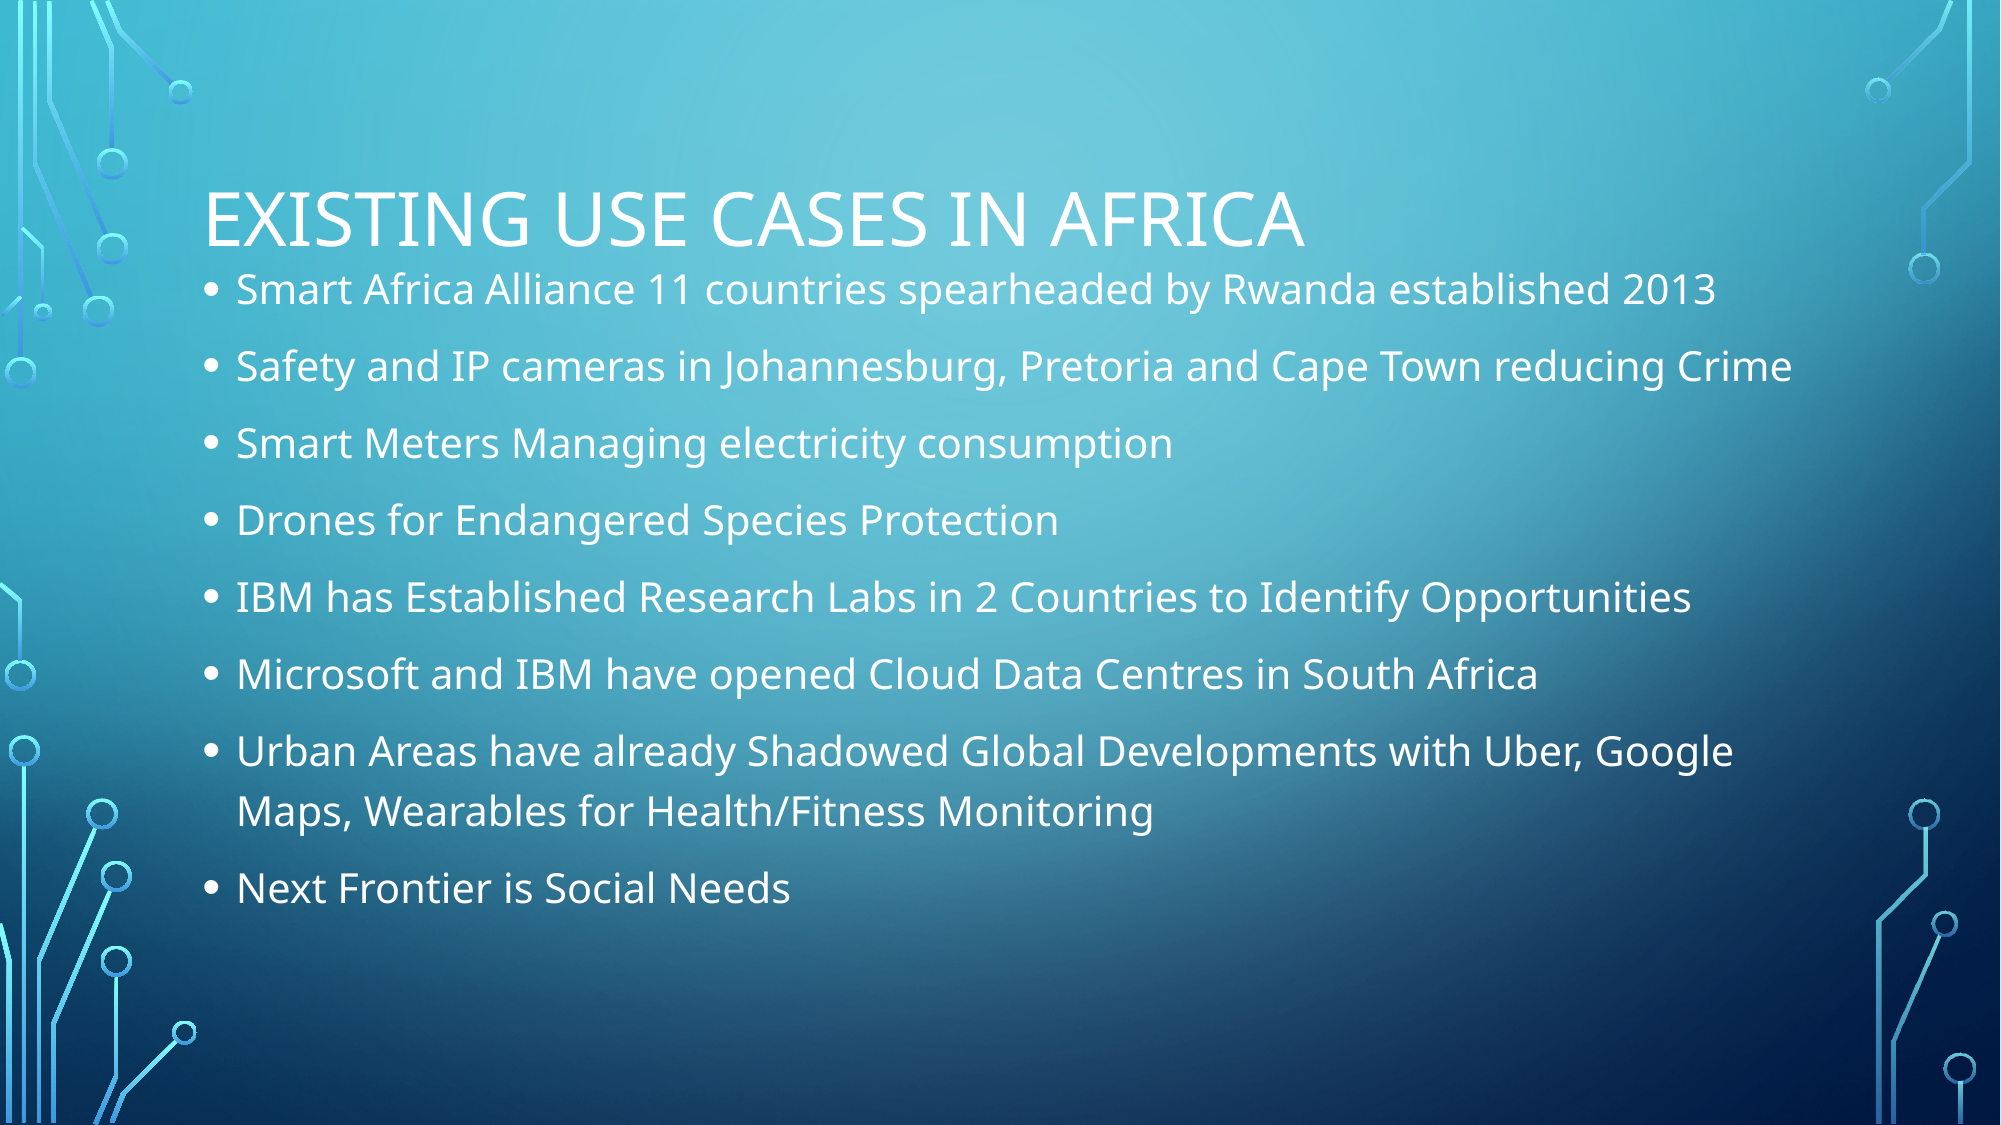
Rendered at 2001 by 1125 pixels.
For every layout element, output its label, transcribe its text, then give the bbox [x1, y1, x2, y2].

title Existing use cases in africa [187, 101, 1813, 245]
list Smart Africa Alliance 11 countries spearheaded by Rwanda established 2013 Safety and IP cameras in Johannesburg, Pretoria and Cape Town reducing Crime Smart Meters Managing electricity consumption Drones for Endangered Species Protection IBM has Established Research Labs in 2 Countries to Identify Opportunities Microsoft and IBM have opened Cloud Data Centres in South Africa Urban Areas have already Shadowed Global Developments with Uber, Google Maps, Wearables for Health/Fitness Monitoring Next Frontier is Social Needs [187, 245, 1813, 950]
